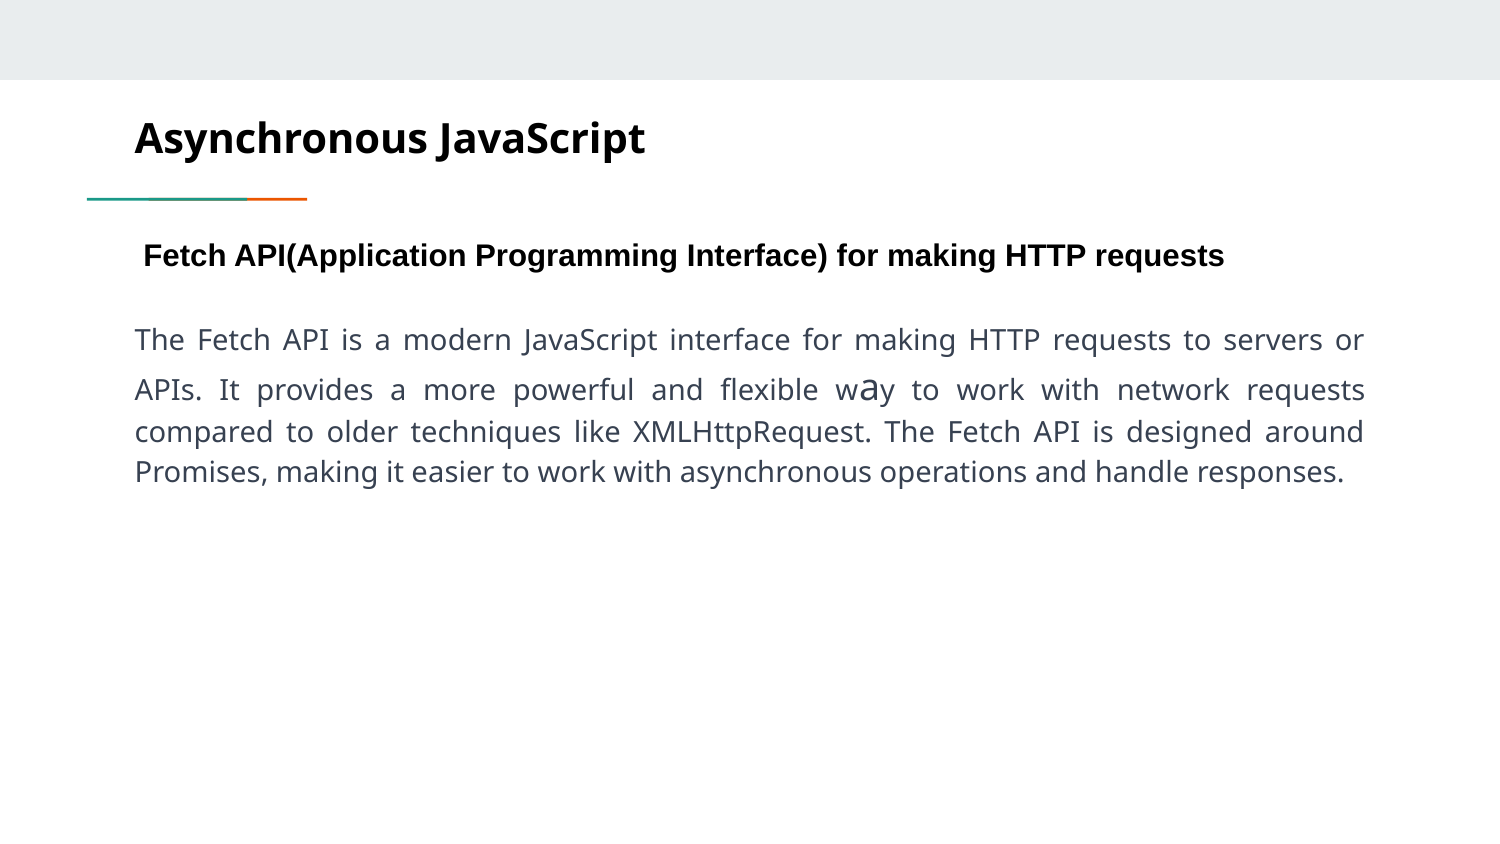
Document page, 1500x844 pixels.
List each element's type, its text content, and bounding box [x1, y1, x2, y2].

title Asynchronous JavaScript [119, 89, 1381, 178]
list Fetch API(Application Programming Interface) for making HTTP requests The Fetch API is a modern JavaScript interface for making HTTP requests to servers or APIs. It provides a more powerful and flexible way to work with network requests compared to older techniques like XMLHttpRequest. The Fetch API is designed around Promises, making it easier to work with asynchronous operations and handle responses. [119, 214, 1381, 712]
